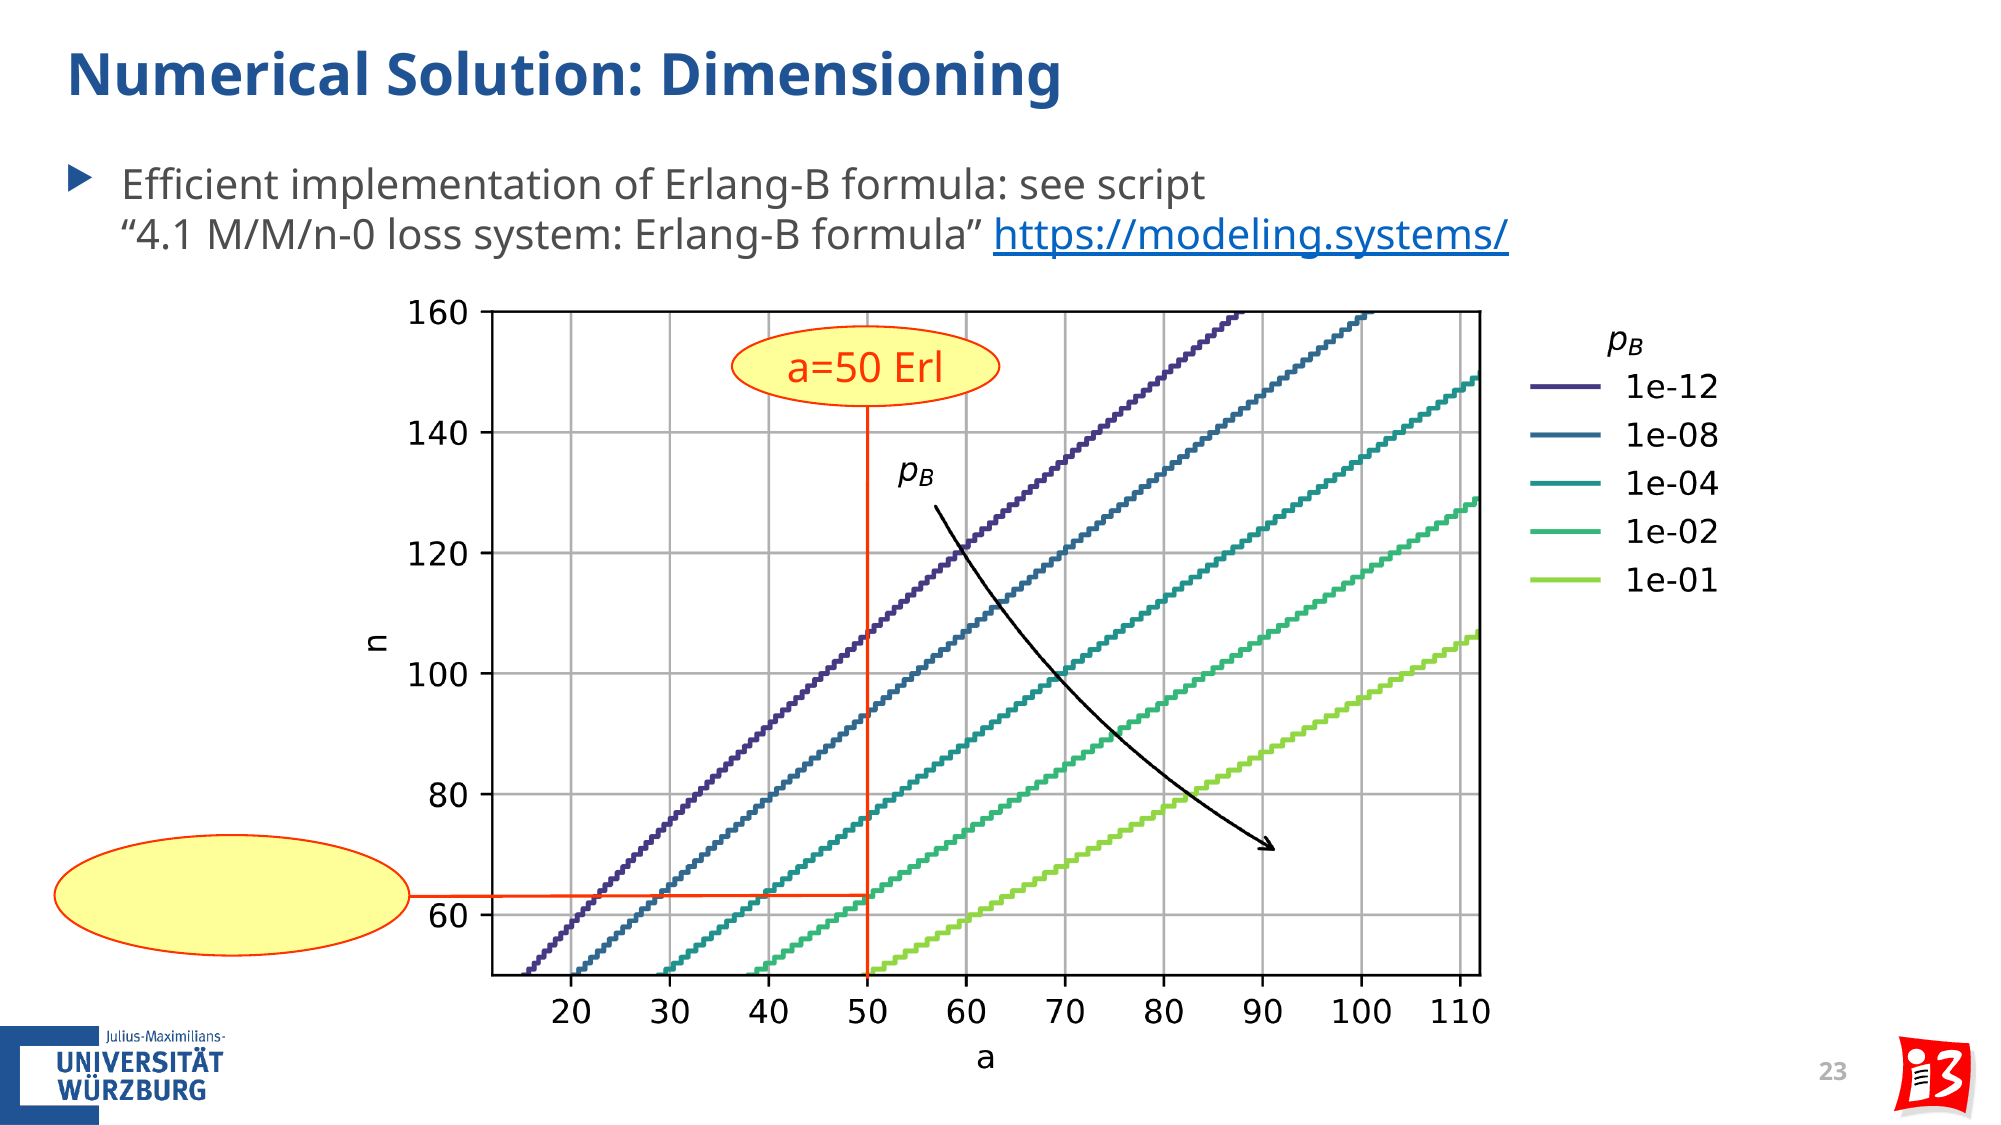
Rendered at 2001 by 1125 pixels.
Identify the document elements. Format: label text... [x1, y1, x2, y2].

list Efficient implementation of Erlang-B formula: see script “4.1 M/M/n-0 loss system: Erlang-B formula” https://modeling.systems/ [50, 149, 1800, 625]
picture [0, 1026, 225, 1125]
slide_number 23 [1817, 1042, 1863, 1103]
picture [324, 274, 1813, 1113]
title Numerical Solution: Dimensioning [51, 18, 1800, 126]
